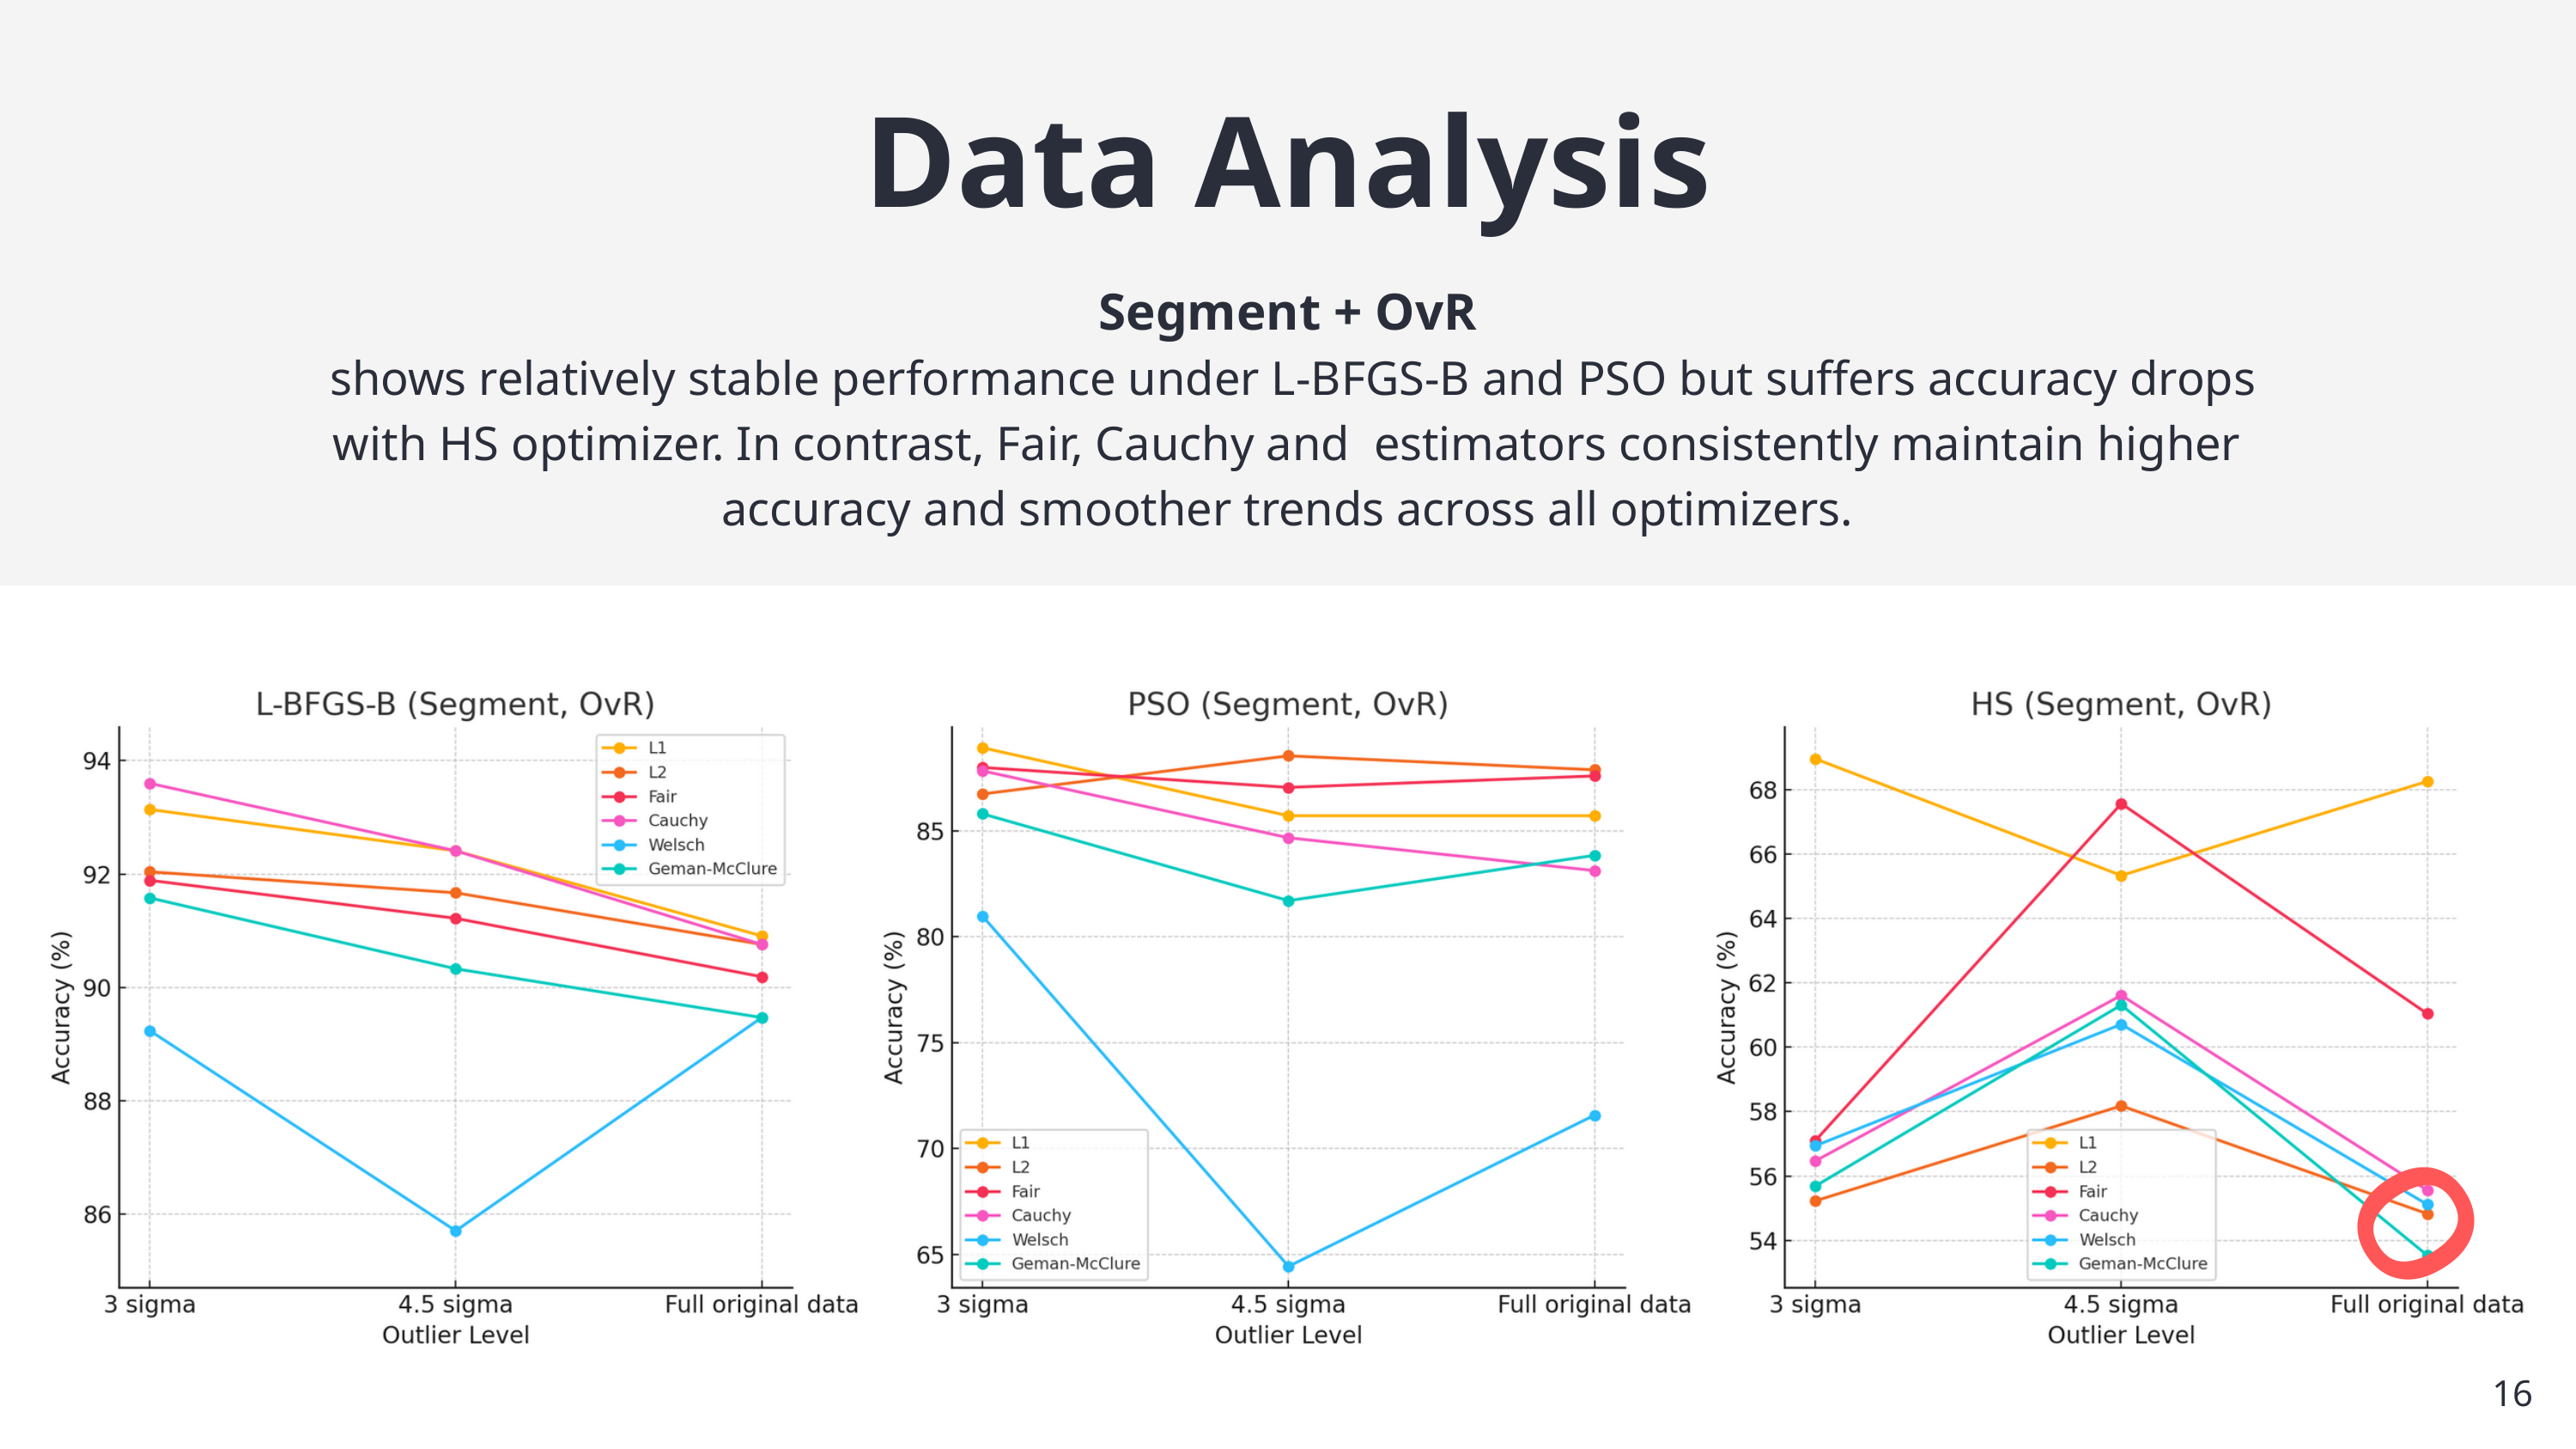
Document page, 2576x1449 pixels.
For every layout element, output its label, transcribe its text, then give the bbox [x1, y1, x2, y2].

text_box [38, 677, 2538, 1362]
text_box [302, 77, 2274, 530]
text_box o [2257, 1010, 2576, 1397]
text_box 16 [2492, 1363, 2534, 1414]
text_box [0, 0, 2576, 586]
